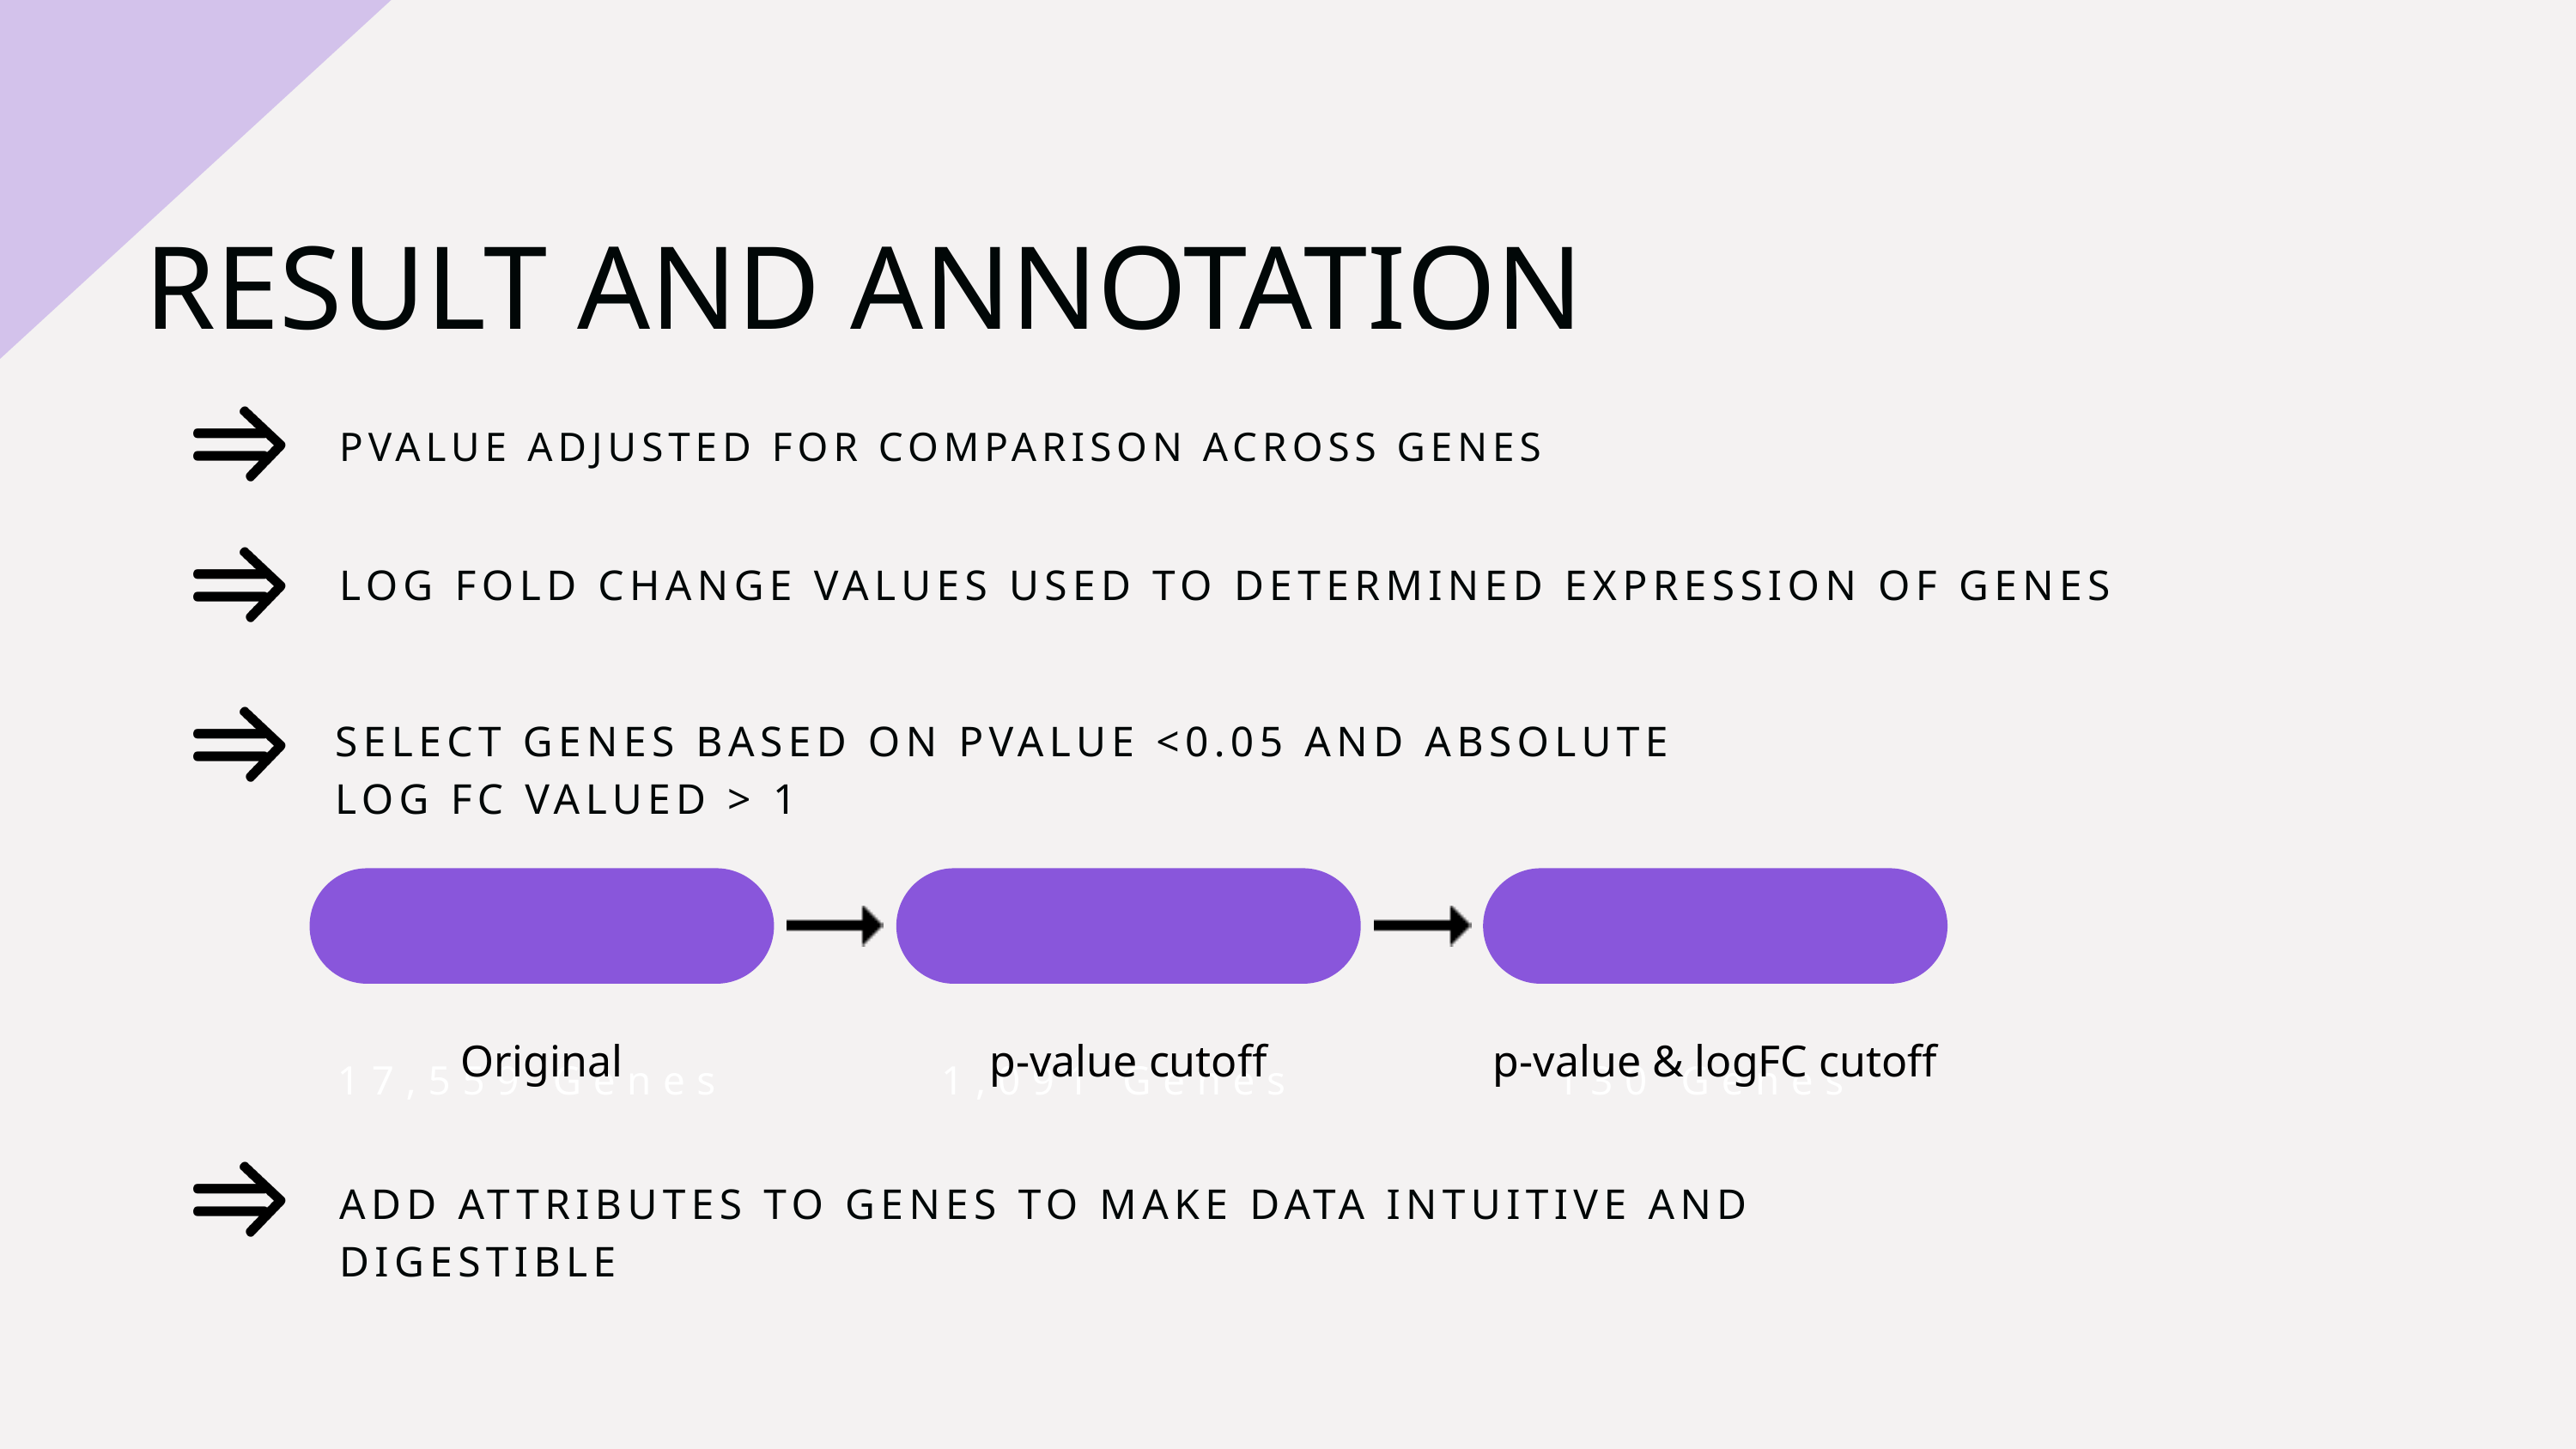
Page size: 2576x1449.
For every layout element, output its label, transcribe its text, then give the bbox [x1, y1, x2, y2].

picture [191, 704, 286, 785]
picture [1374, 905, 1472, 947]
picture [191, 1159, 286, 1240]
text_box p-value & logFC cutoff [1482, 1025, 1948, 1086]
text_box Original [459, 1025, 625, 1086]
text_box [896, 868, 1361, 985]
text_box SELECT GENES BASED ON PVALUE <0.05 AND ABSOLUTE LOG FC VALUED > 1 [335, 707, 2241, 823]
picture [191, 544, 286, 626]
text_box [1482, 868, 1948, 985]
text_box ADD ATTRIBUTES TO GENES TO MAKE DATA INTUITIVE AND DIGESTIBLE [339, 1170, 2039, 1286]
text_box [0, 0, 368, 385]
text_box RESULT AND ANNOTATION [372, 227, 1637, 353]
text_box LOG FOLD CHANGE VALUES USED TO DETERMINED EXPRESSION OF GENES [339, 551, 2287, 609]
text_box PVALUE ADJUSTED FOR COMPARISON ACROSS GENES [339, 413, 1716, 470]
text_box p-value cutoff [980, 1025, 1278, 1086]
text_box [309, 868, 775, 985]
picture [786, 905, 884, 947]
picture [191, 403, 286, 484]
